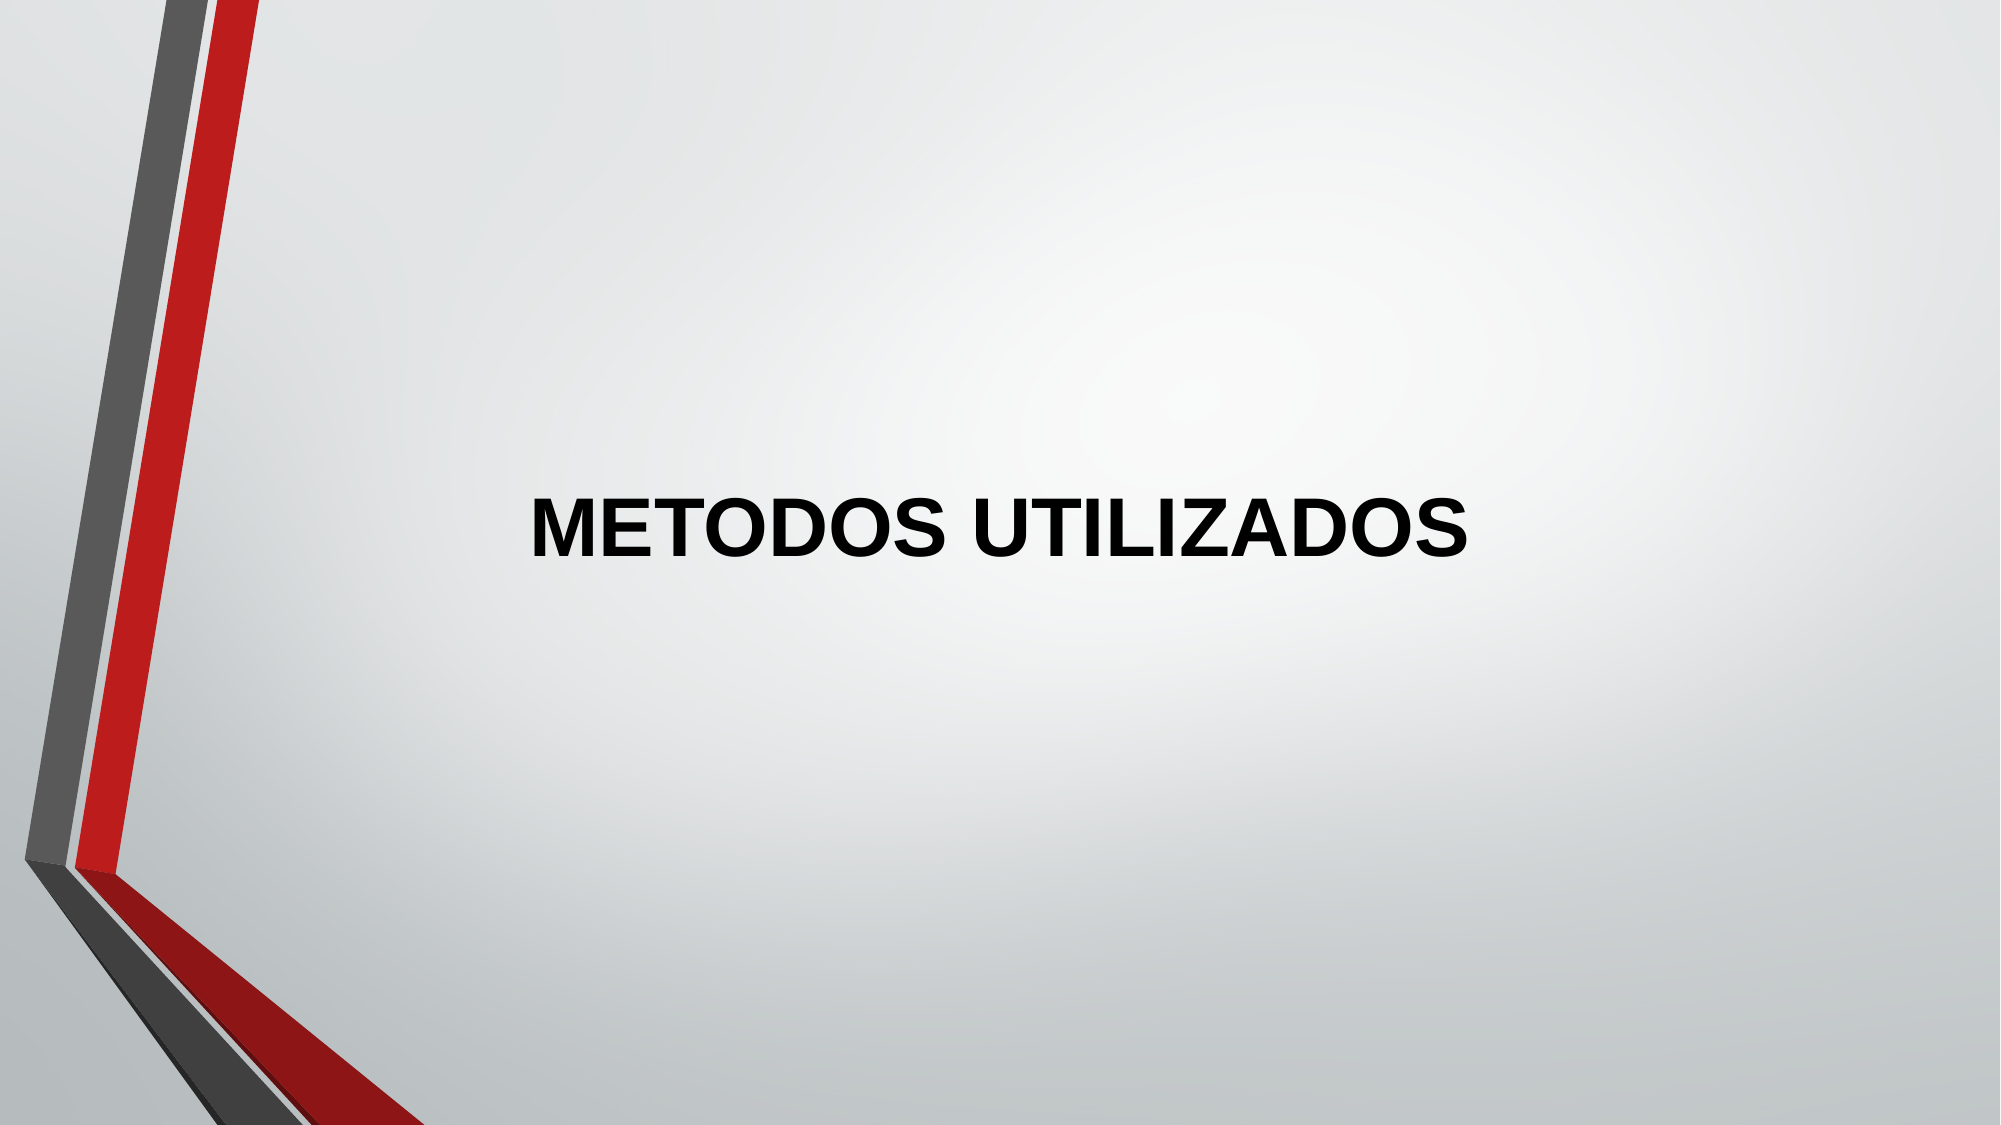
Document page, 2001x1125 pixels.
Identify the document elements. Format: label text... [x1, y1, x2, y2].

title METODOS UTILIZADOS [178, 379, 1822, 668]
